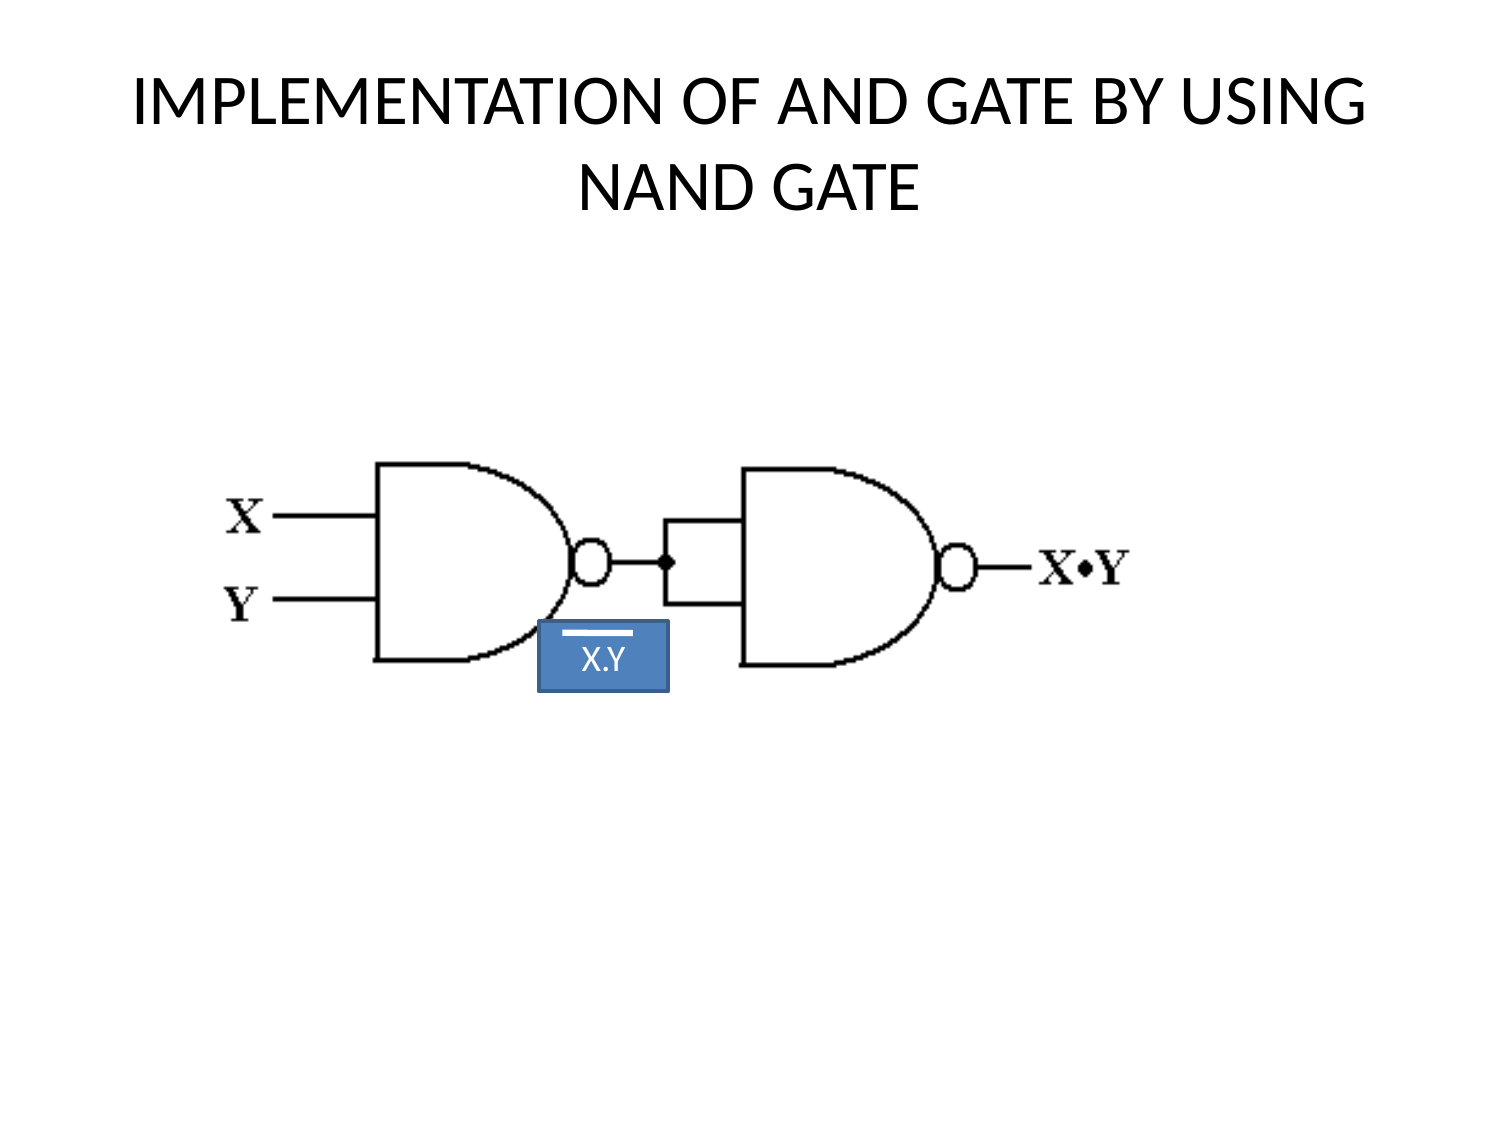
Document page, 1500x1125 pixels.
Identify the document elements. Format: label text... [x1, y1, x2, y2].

title IMPLEMENTATION OF AND GATE BY USING NAND GATE [75, 45, 1425, 233]
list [105, 421, 1374, 786]
